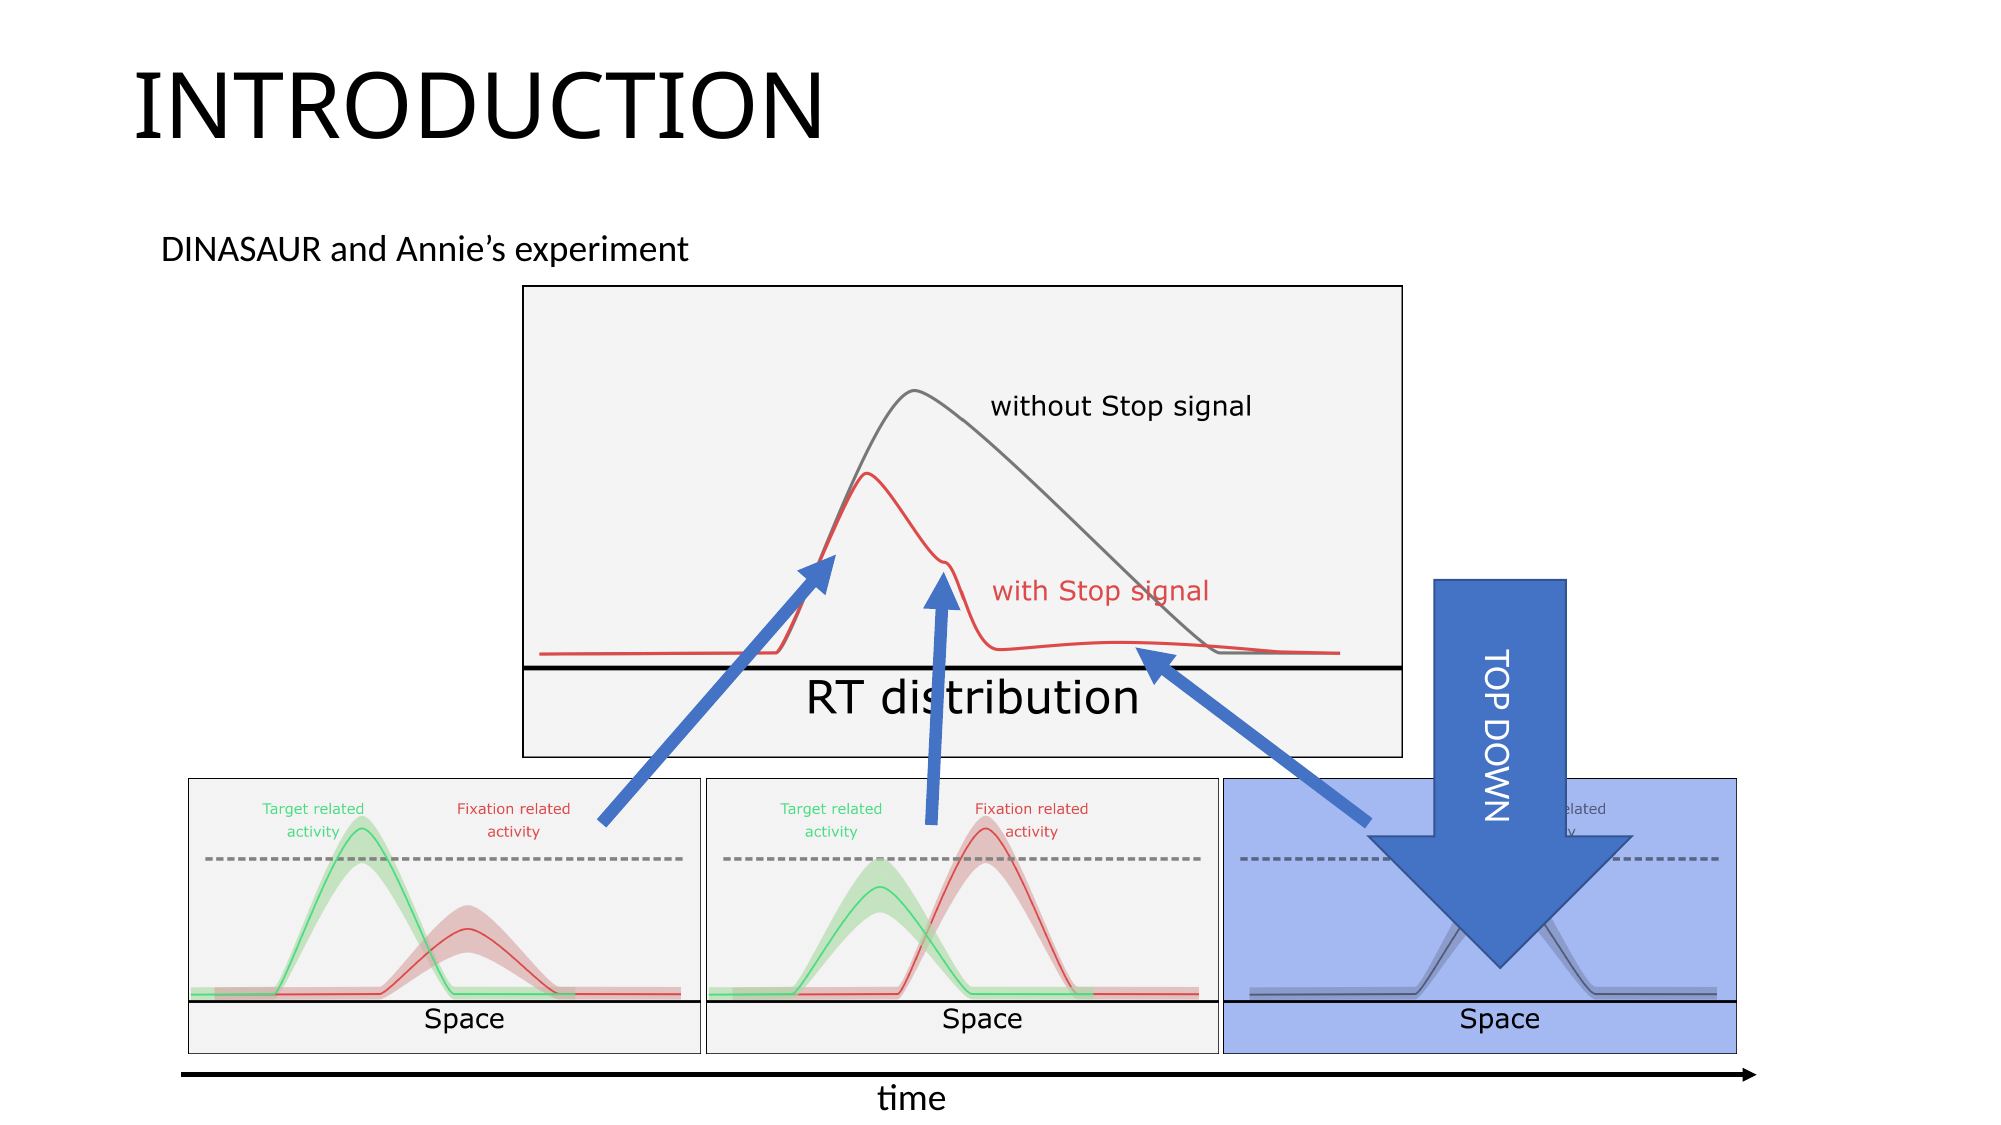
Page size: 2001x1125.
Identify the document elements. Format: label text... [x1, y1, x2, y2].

picture [522, 285, 1403, 759]
picture [706, 778, 1219, 1054]
picture [188, 778, 701, 1054]
text_box time [862, 1075, 962, 1125]
text_box TOP DOWN [1433, 578, 1567, 778]
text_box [1135, 647, 1369, 824]
text_box DINASAUR and Annie’s experiment [146, 218, 705, 277]
text_box time [862, 1065, 962, 1074]
text_box INTRODUCTION [118, 0, 1844, 218]
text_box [601, 554, 836, 824]
picture [1223, 778, 1737, 1054]
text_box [931, 571, 944, 825]
